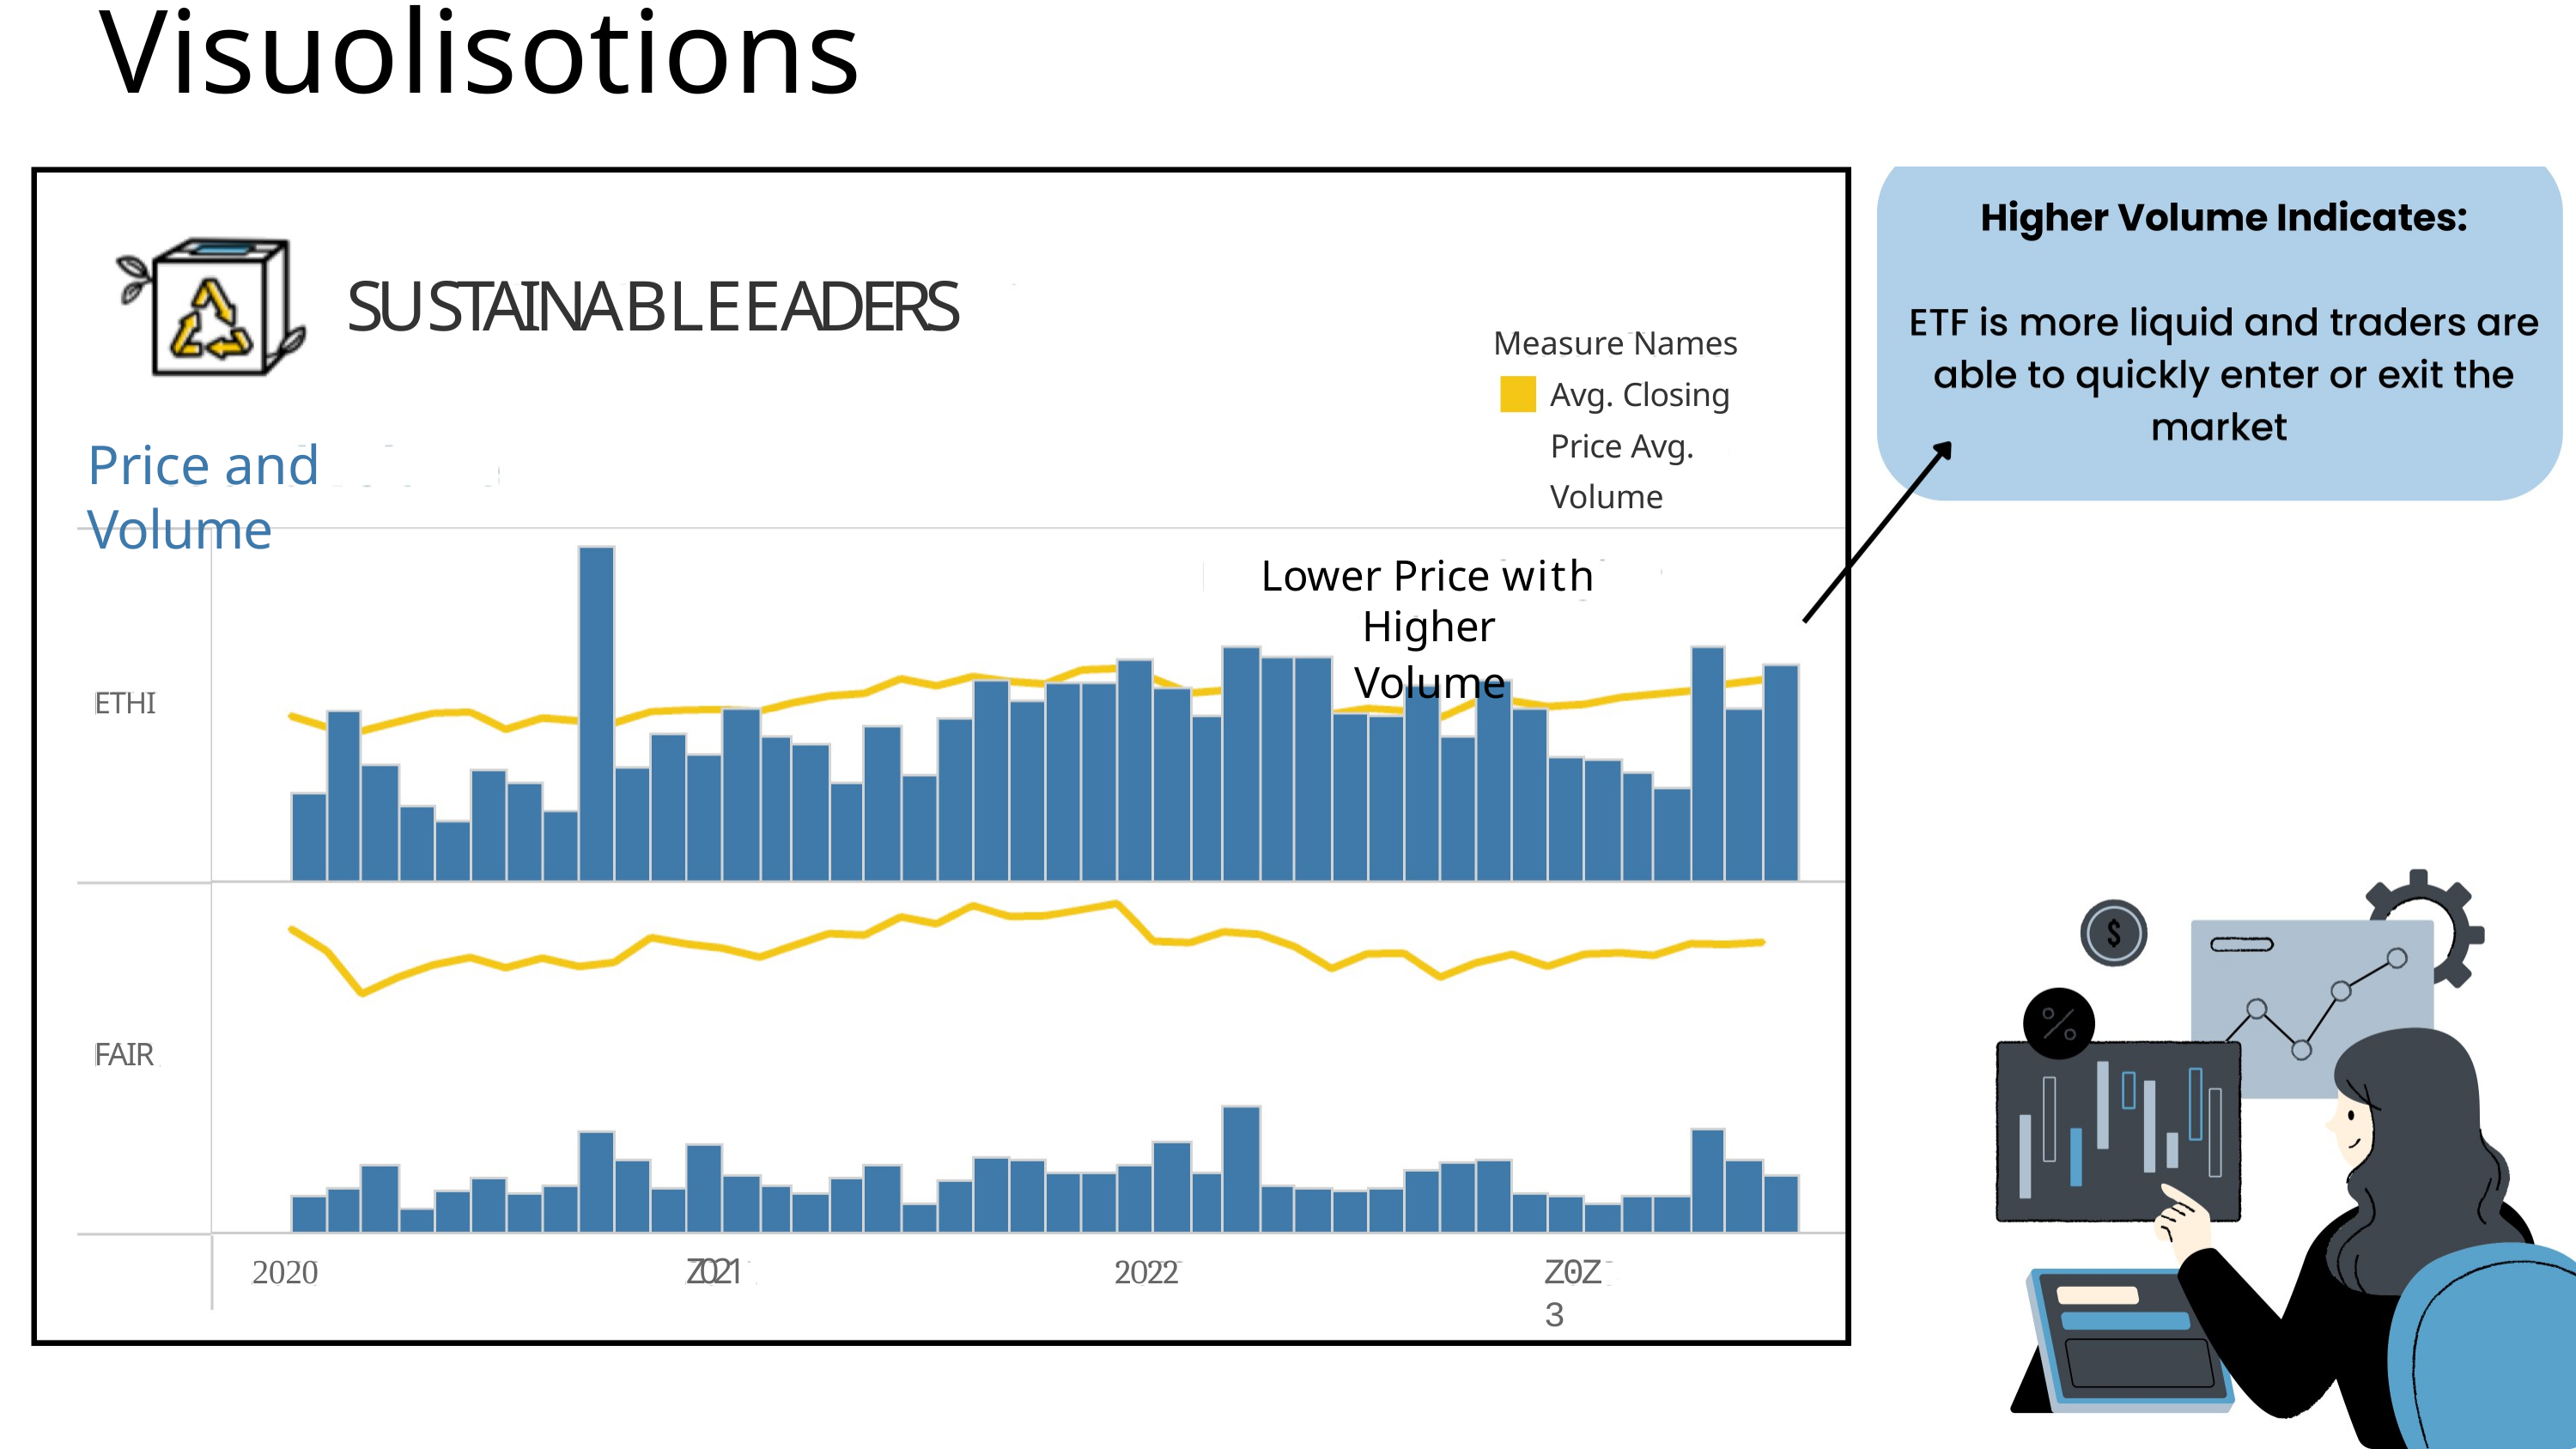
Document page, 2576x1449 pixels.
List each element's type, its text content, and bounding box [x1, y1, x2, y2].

title Visuolisotions [76, 0, 2500, 163]
picture [30, 167, 2576, 1449]
